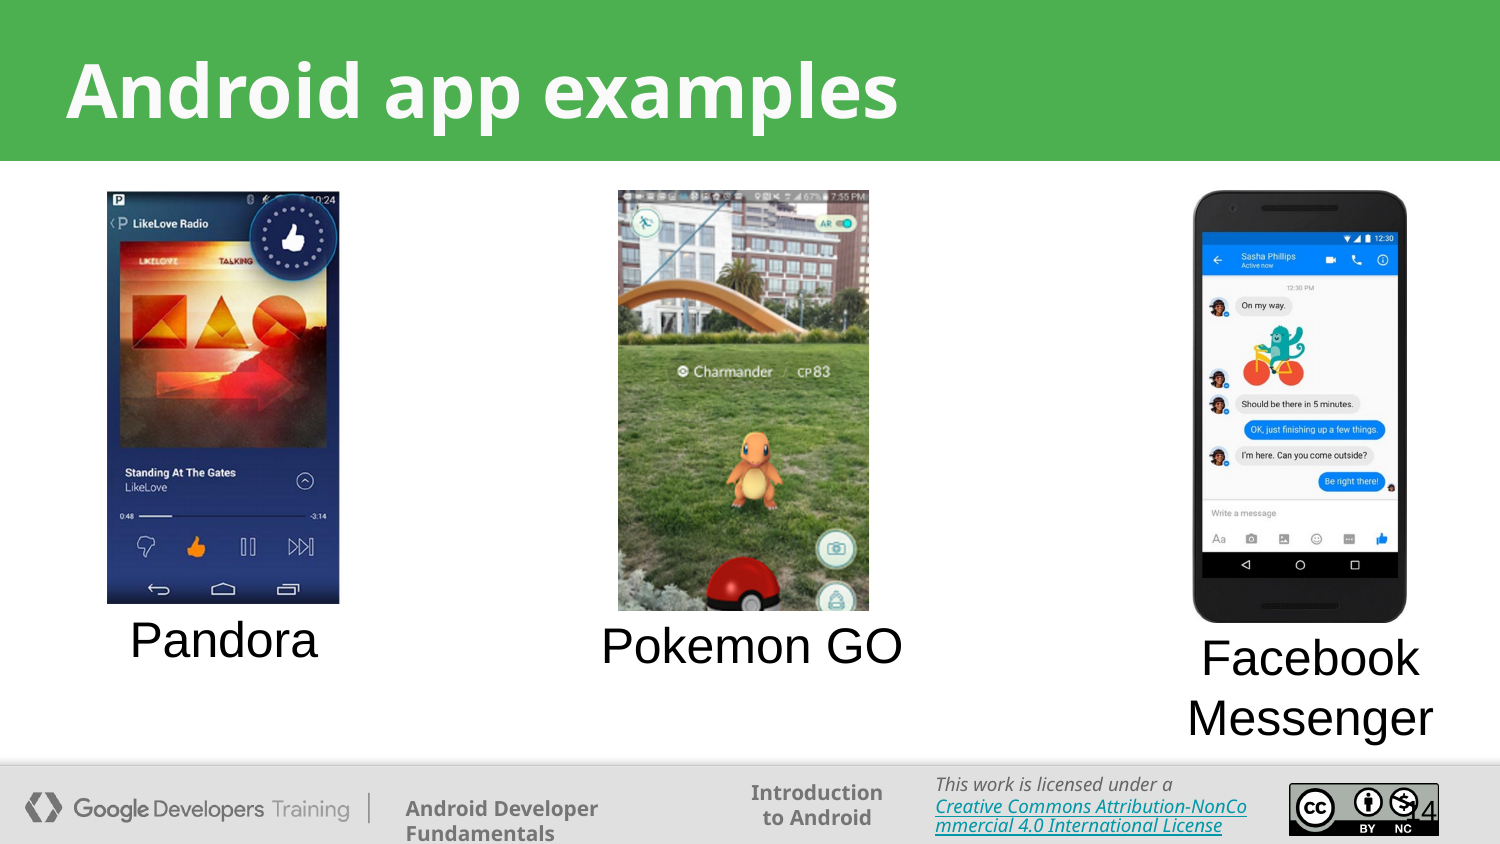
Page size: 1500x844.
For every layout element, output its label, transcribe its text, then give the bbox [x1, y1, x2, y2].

slide_number 14 [1389, 777, 1480, 842]
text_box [584, 190, 921, 672]
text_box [1147, 190, 1474, 705]
title Android app examples [51, 28, 1449, 122]
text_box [91, 190, 357, 666]
picture [0, 161, 1500, 844]
